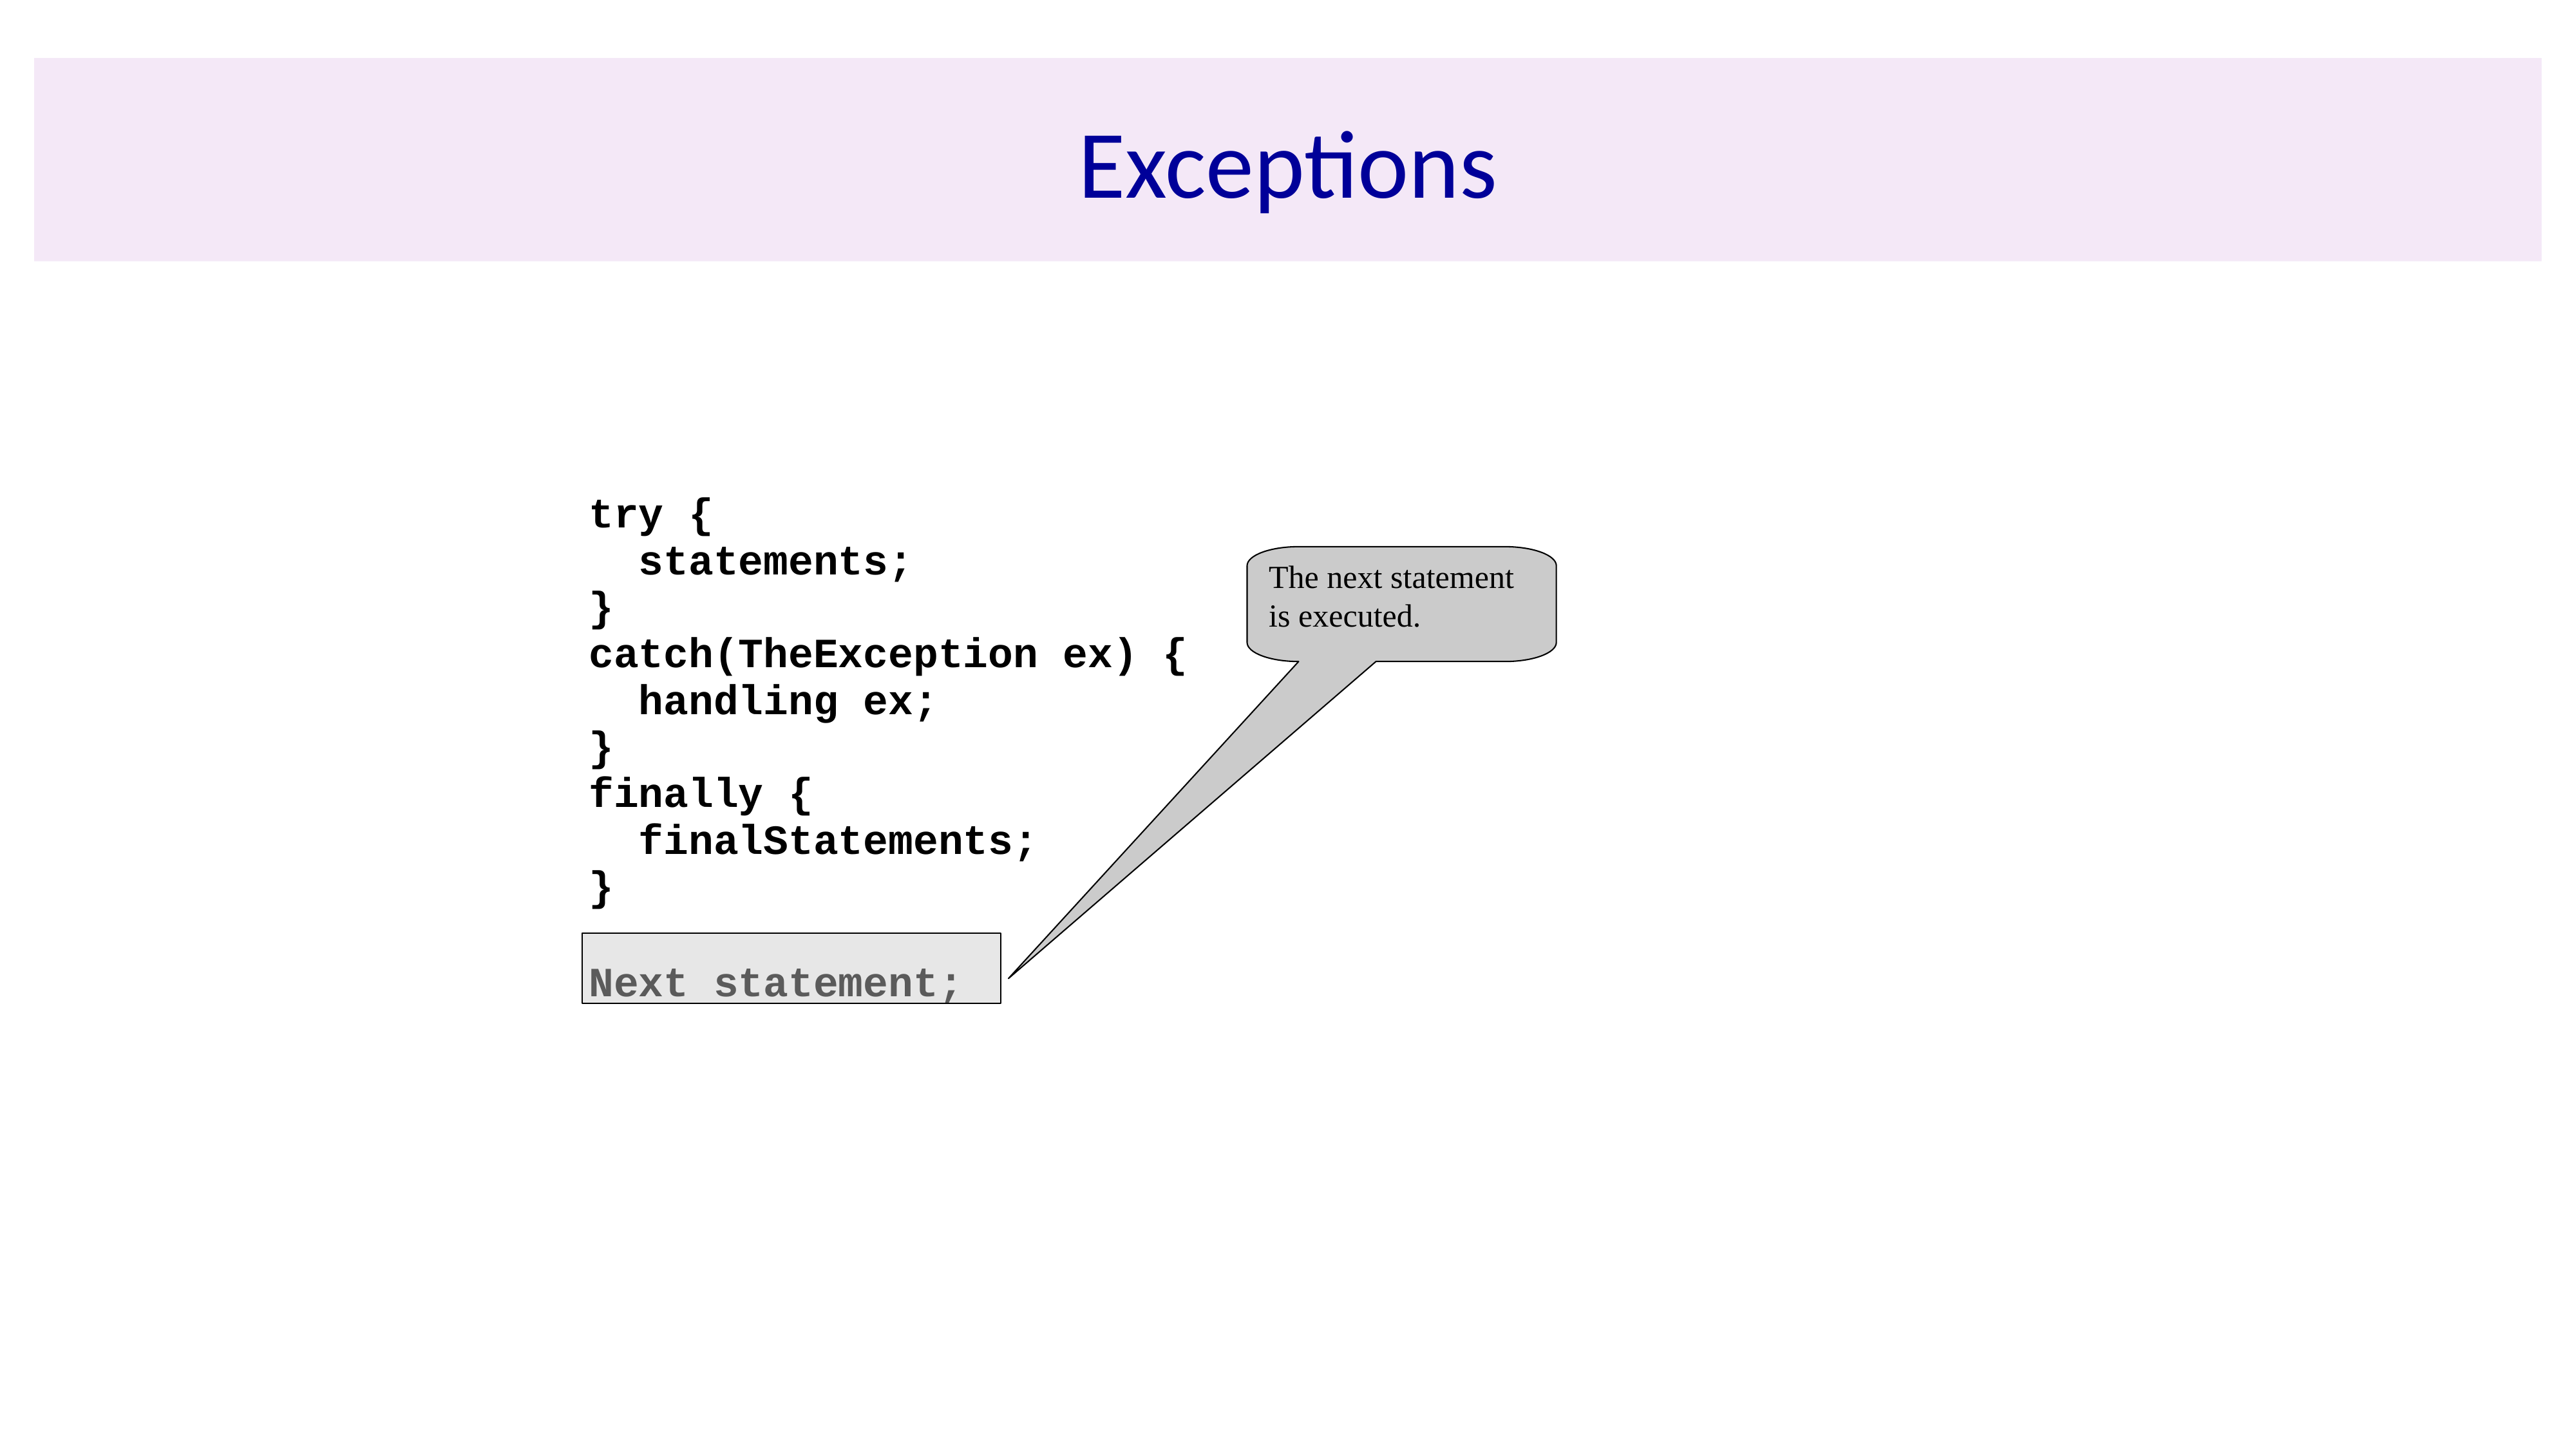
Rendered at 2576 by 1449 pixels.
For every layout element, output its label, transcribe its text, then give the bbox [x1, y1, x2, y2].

title Exceptions [34, 58, 2542, 261]
text_box [582, 933, 1001, 1003]
list try { statements; } catch(TheException ex) { handling ex; } finally { finalStatements; } Next statement; [583, 491, 1266, 1035]
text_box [1008, 546, 1557, 979]
